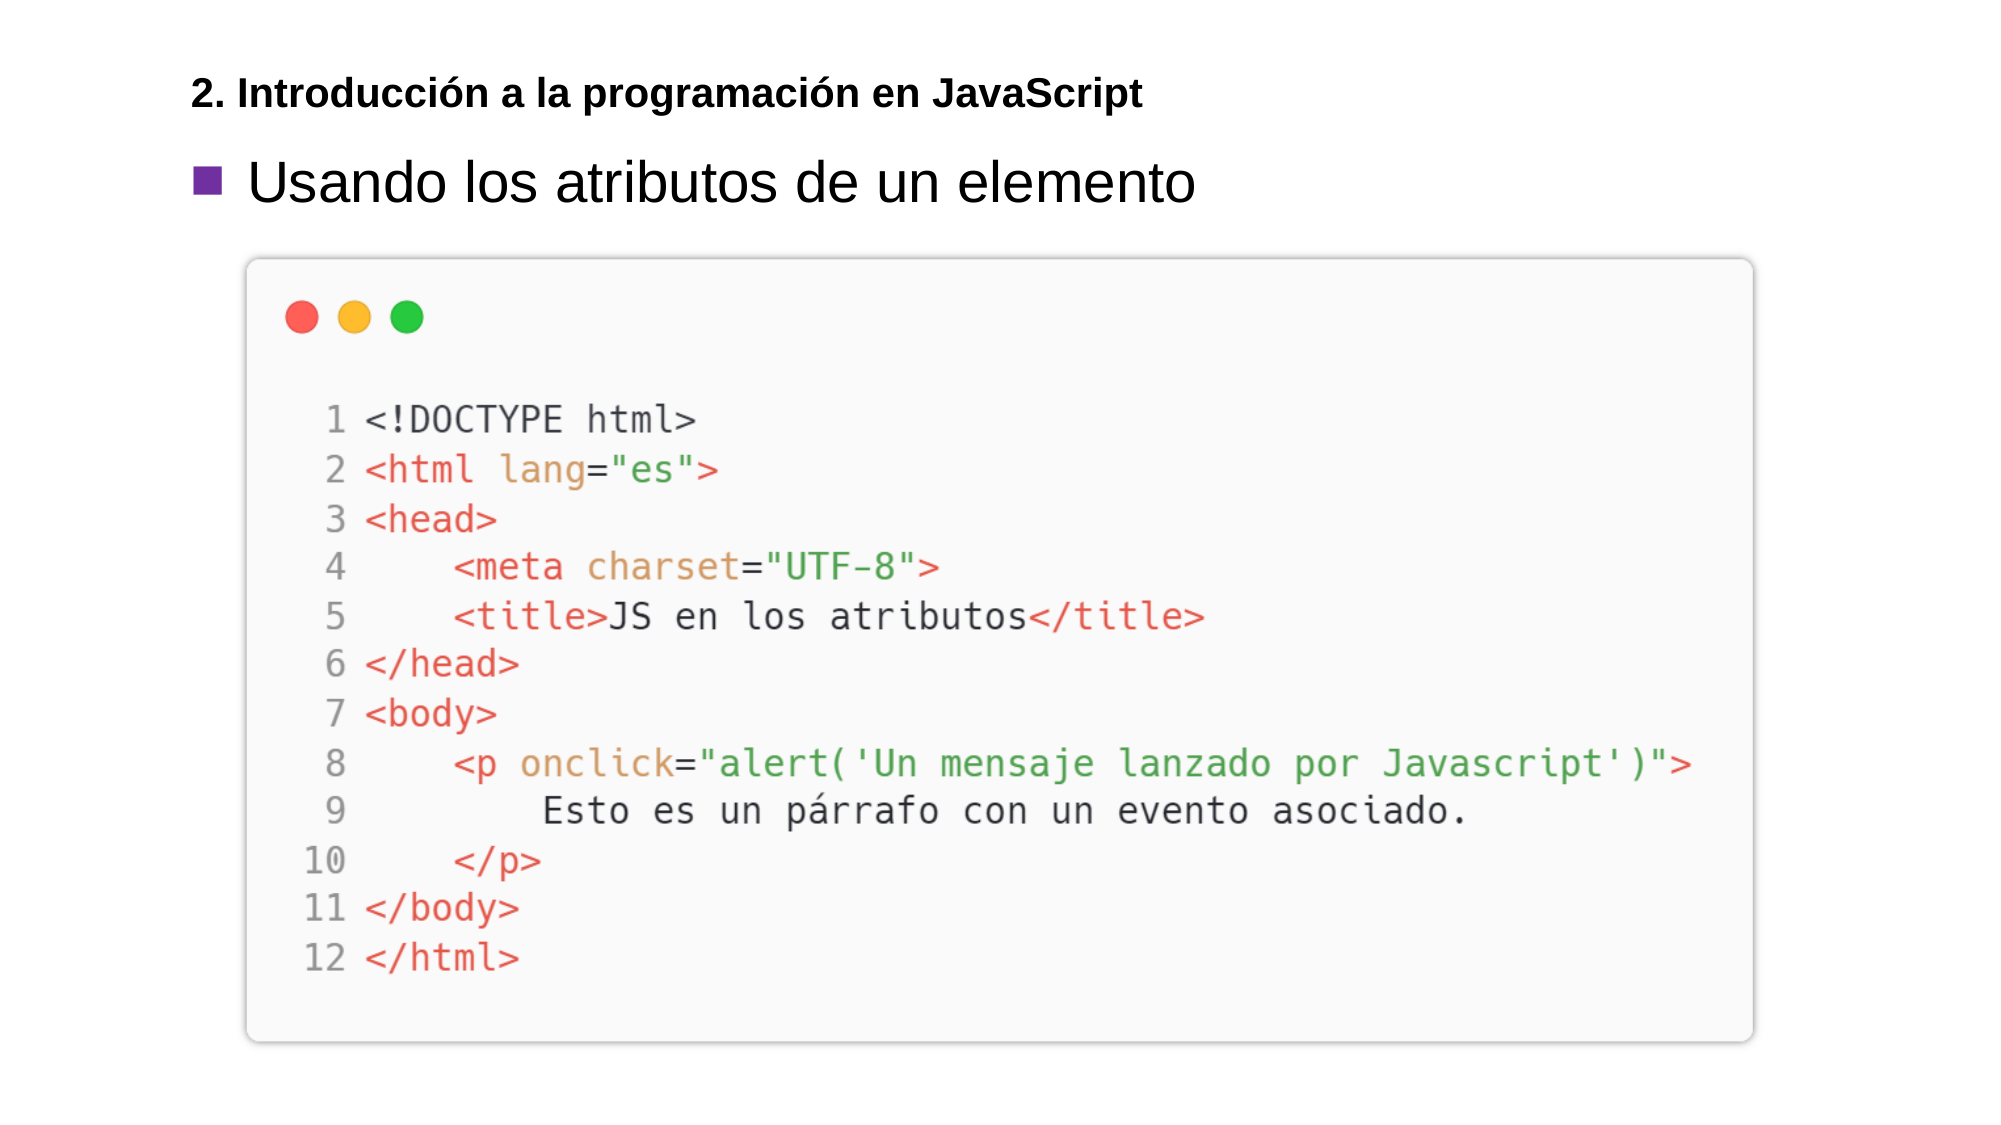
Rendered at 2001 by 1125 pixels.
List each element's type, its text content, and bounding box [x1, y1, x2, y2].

text_box Usando los atributos de un elemento [176, 136, 1816, 222]
text_box 2. Introducción a la programación en JavaScript [176, 58, 1253, 123]
picture [226, 245, 1774, 1056]
